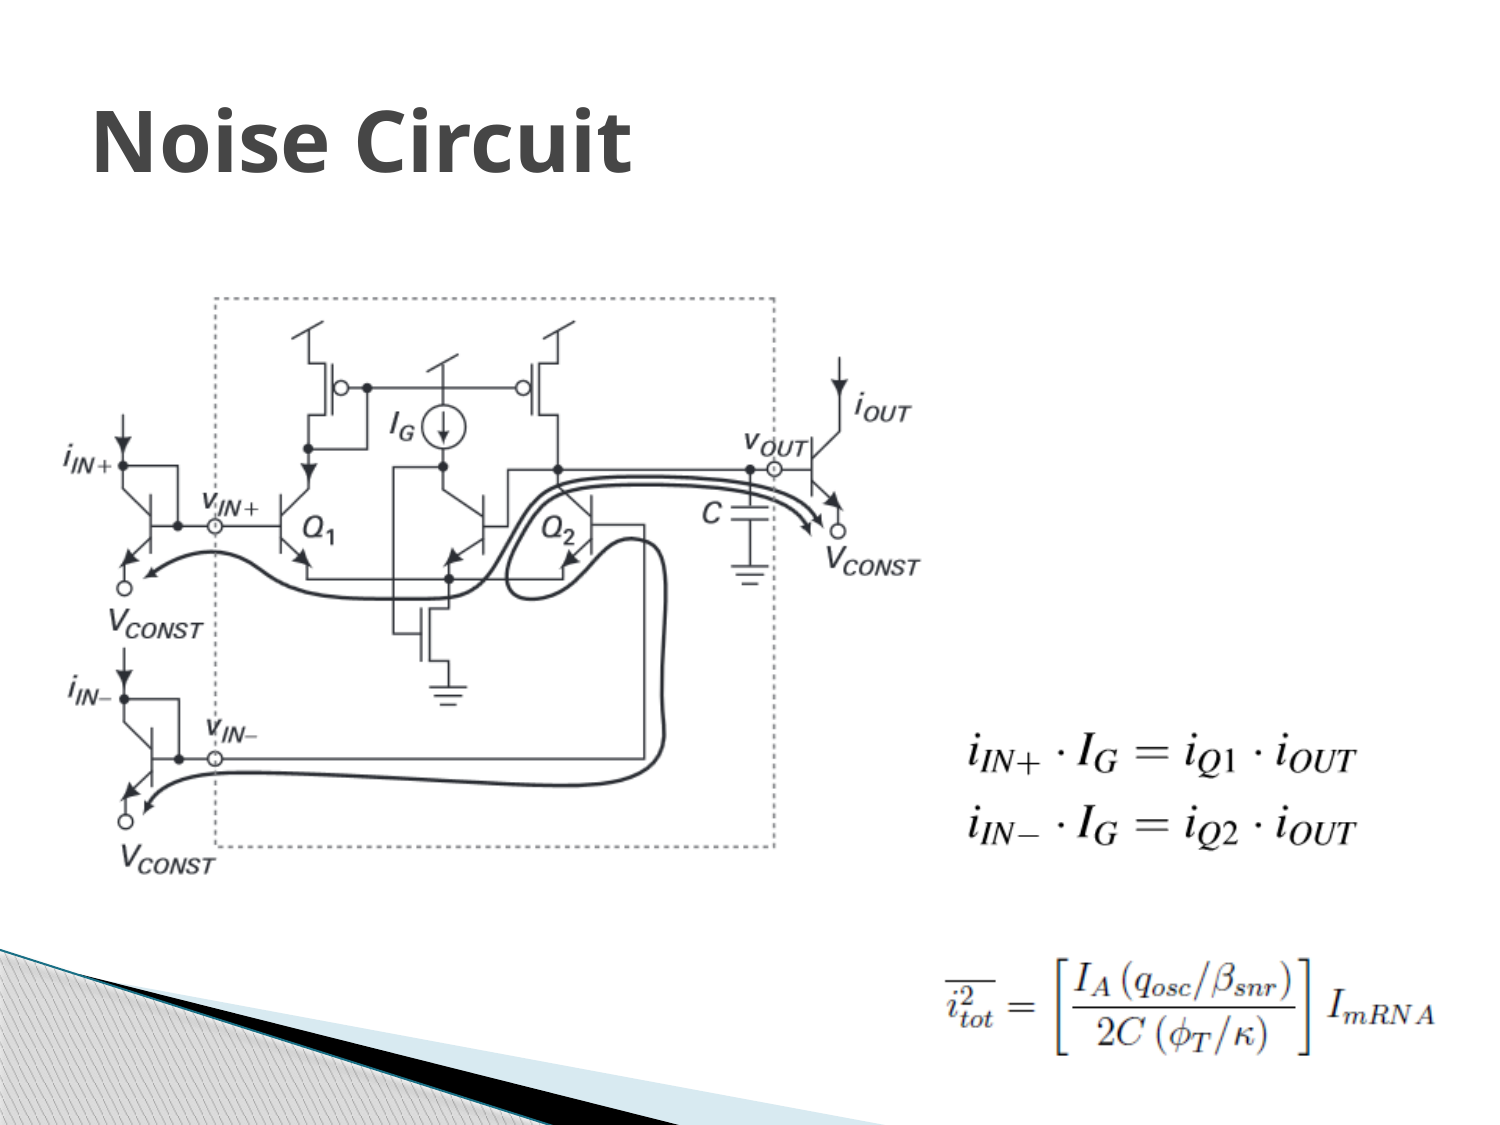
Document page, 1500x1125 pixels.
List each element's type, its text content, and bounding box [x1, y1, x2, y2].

title Noise Circuit [75, 45, 1425, 233]
picture [949, 724, 1382, 864]
picture [35, 285, 936, 890]
picture [935, 942, 1452, 1070]
